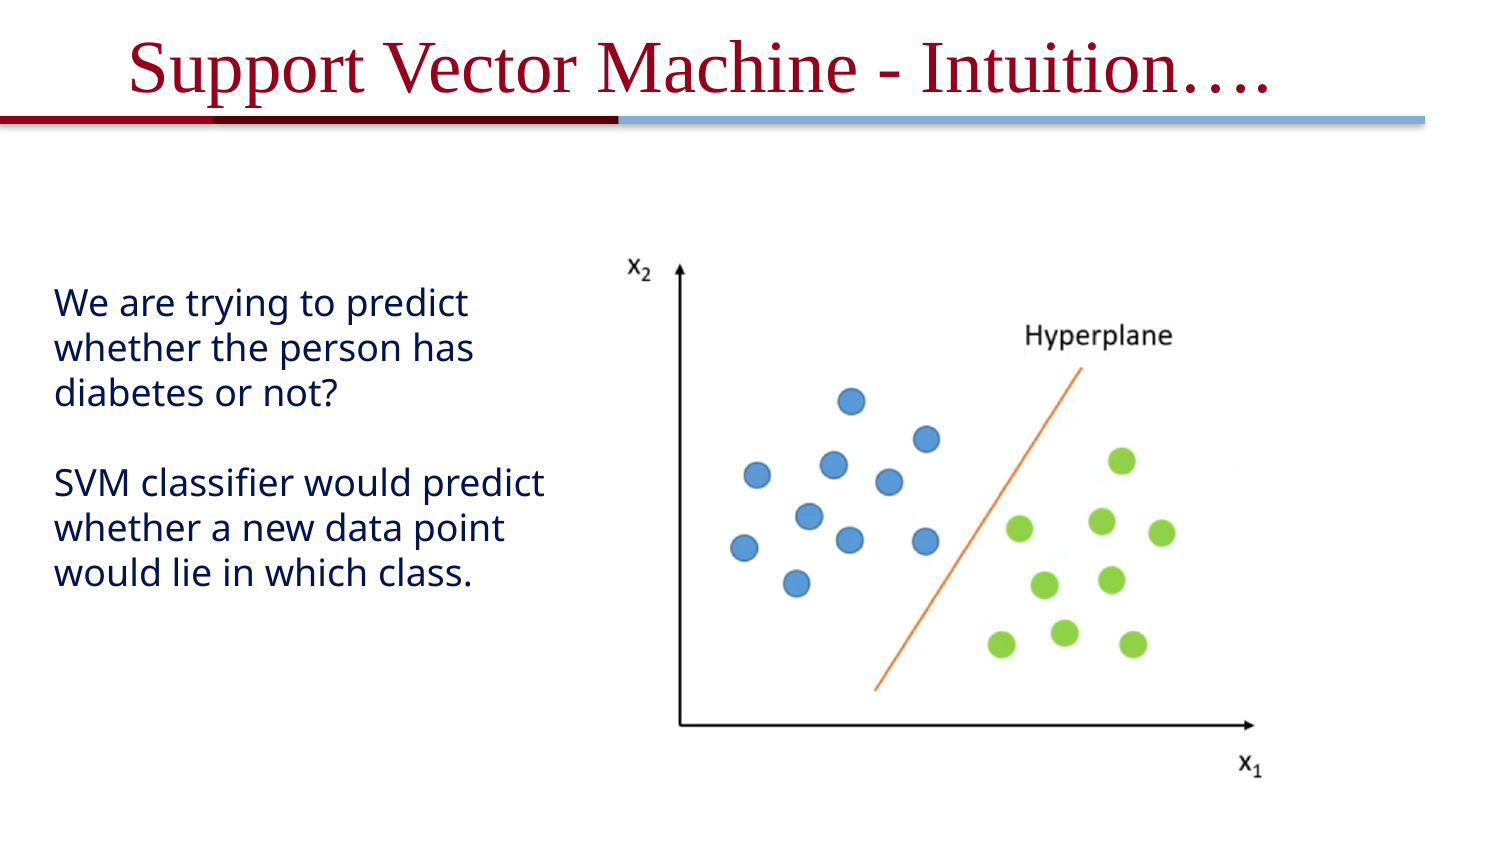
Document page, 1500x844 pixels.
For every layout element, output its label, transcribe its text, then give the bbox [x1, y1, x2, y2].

title Support Vector Machine - Intuition…. [112, 3, 1388, 122]
text_box We are trying to predict whether the person has diabetes or not? SVM classifier would predict whether a new data point would lie in which class. [39, 271, 578, 602]
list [592, 217, 1313, 795]
